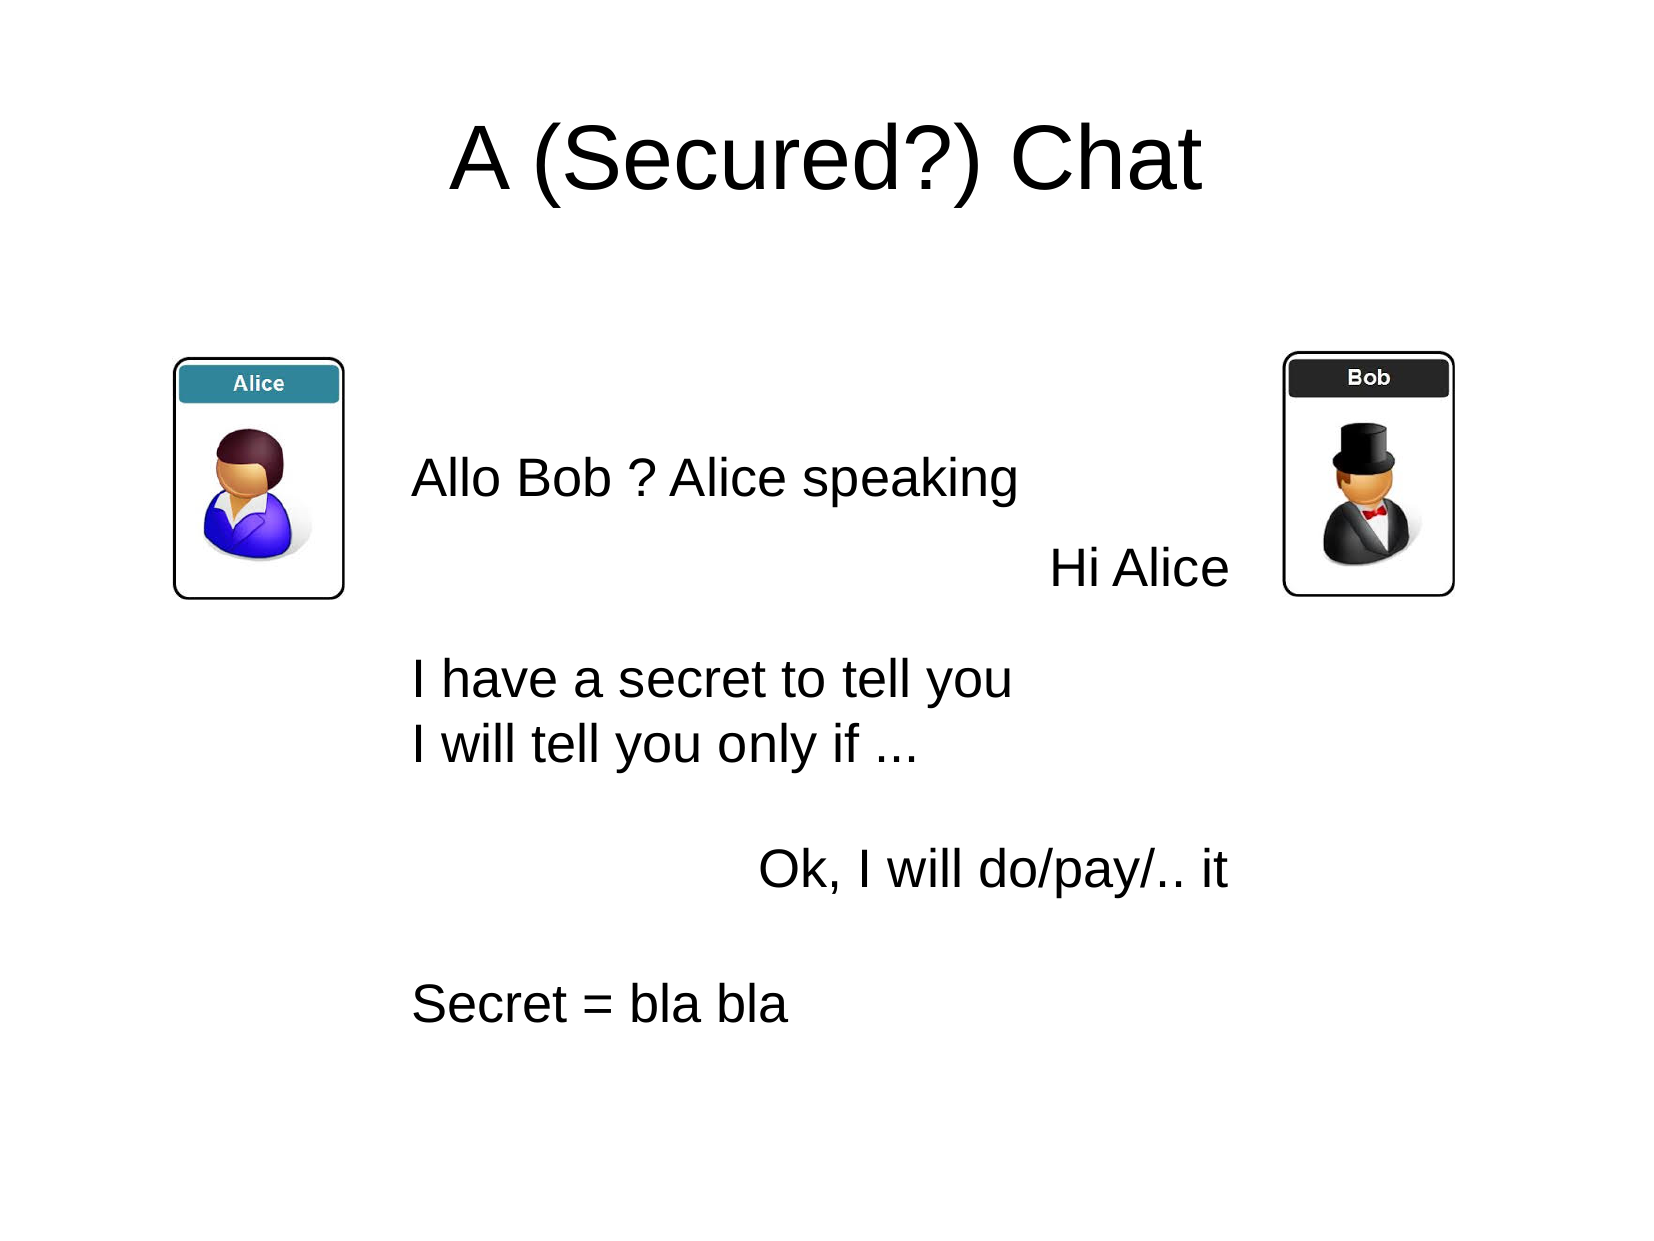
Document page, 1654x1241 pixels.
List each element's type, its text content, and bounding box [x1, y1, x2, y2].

text_box I have a secret to tell you I will tell you only if ... [396, 635, 1030, 781]
text_box Allo Bob ? Alice speaking [396, 434, 1036, 515]
text_box Secret = bla bla [396, 960, 805, 1041]
text_box Hi Alice [1035, 524, 1246, 605]
picture [172, 356, 345, 600]
picture [1282, 350, 1455, 597]
text_box Ok, I will do/pay/.. it [743, 826, 1244, 906]
title A (Secured?) Chat [82, 49, 1571, 257]
